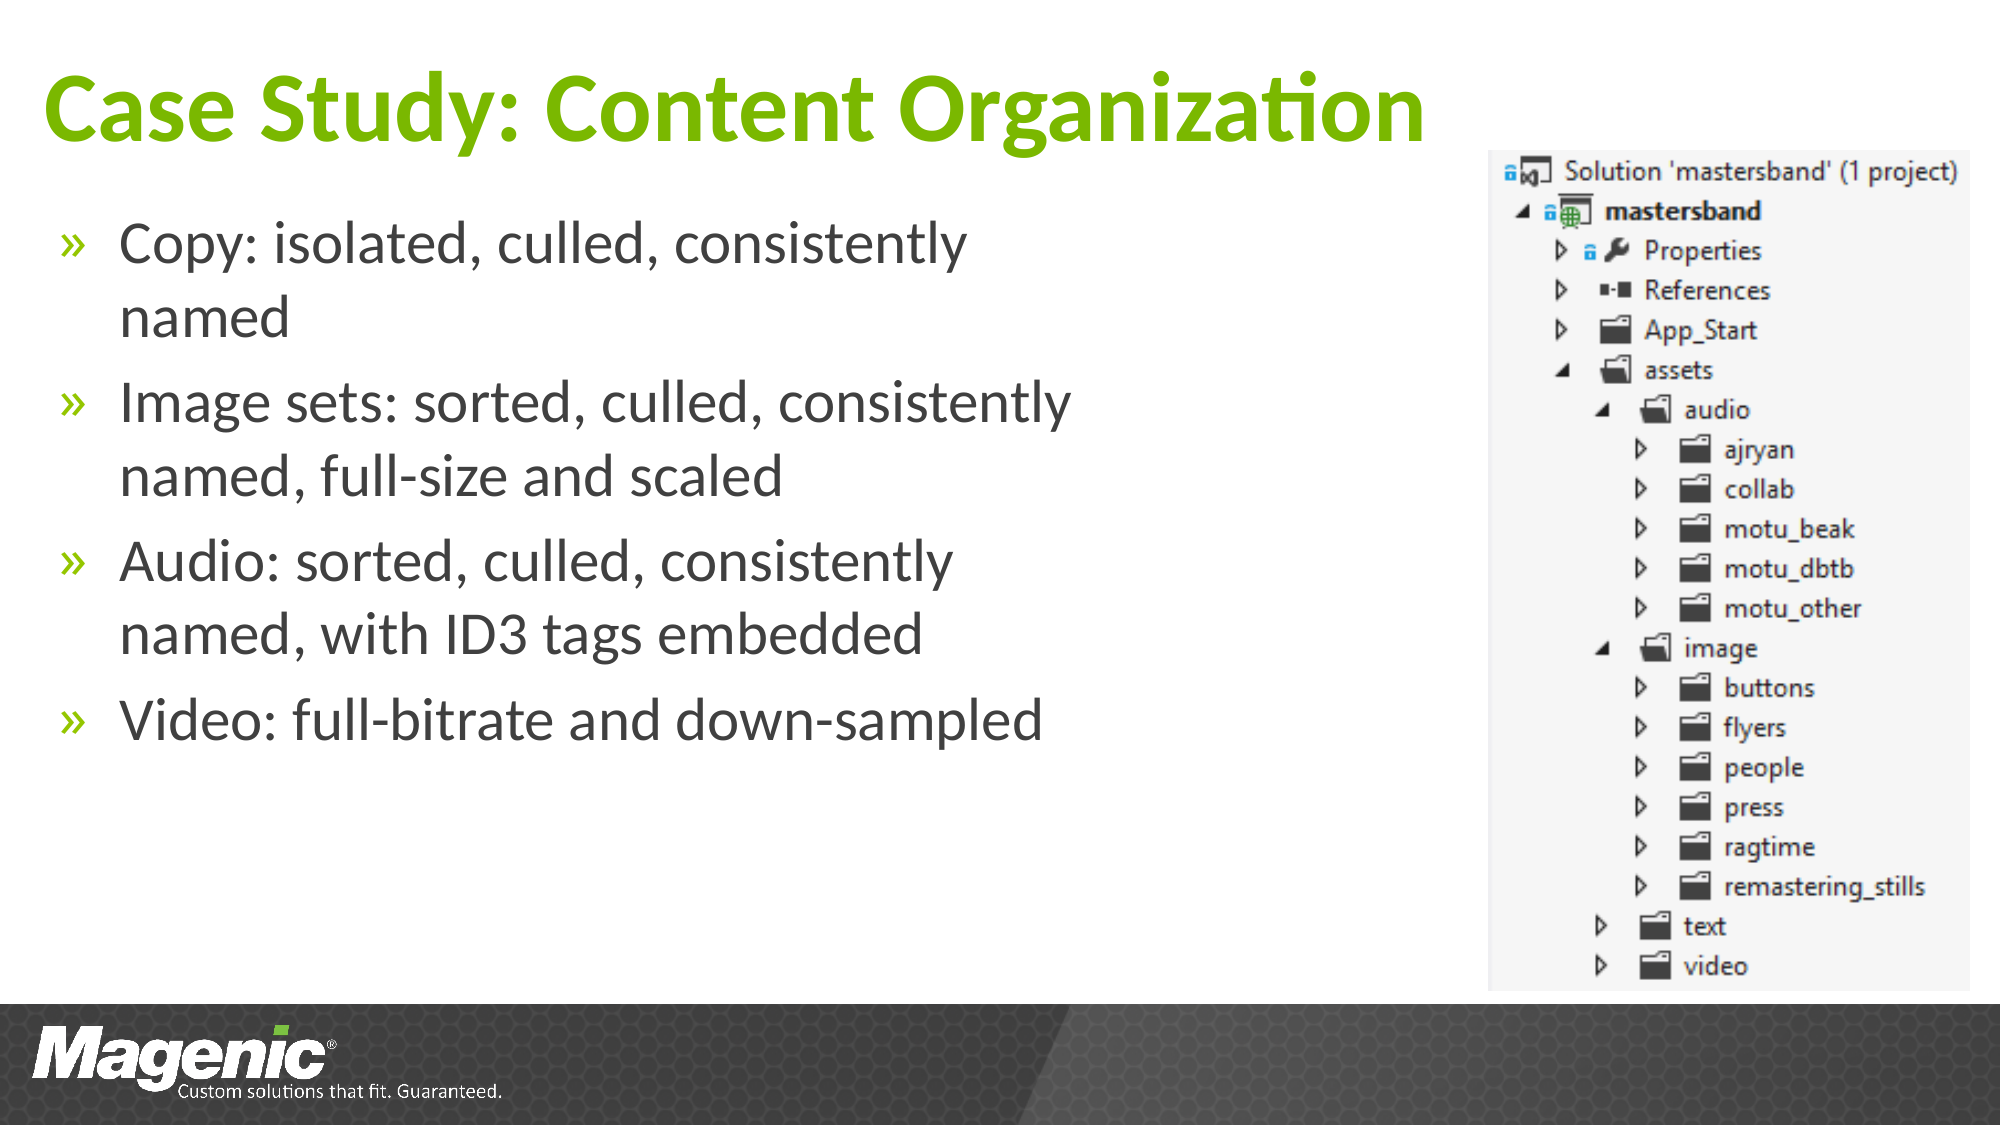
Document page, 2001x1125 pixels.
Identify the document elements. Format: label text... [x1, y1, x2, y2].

title Case Study: Content Organization [29, 34, 1970, 196]
picture [1488, 150, 1970, 991]
picture [0, 1004, 2000, 1125]
list Copy: isolated, culled, consistently named Image sets: sorted, culled, consistently named, full-size and scaled Audio: sorted, culled, consistently named, with ID3 tags embedded Video: full-bitrate and down-sampled [29, 195, 1104, 957]
